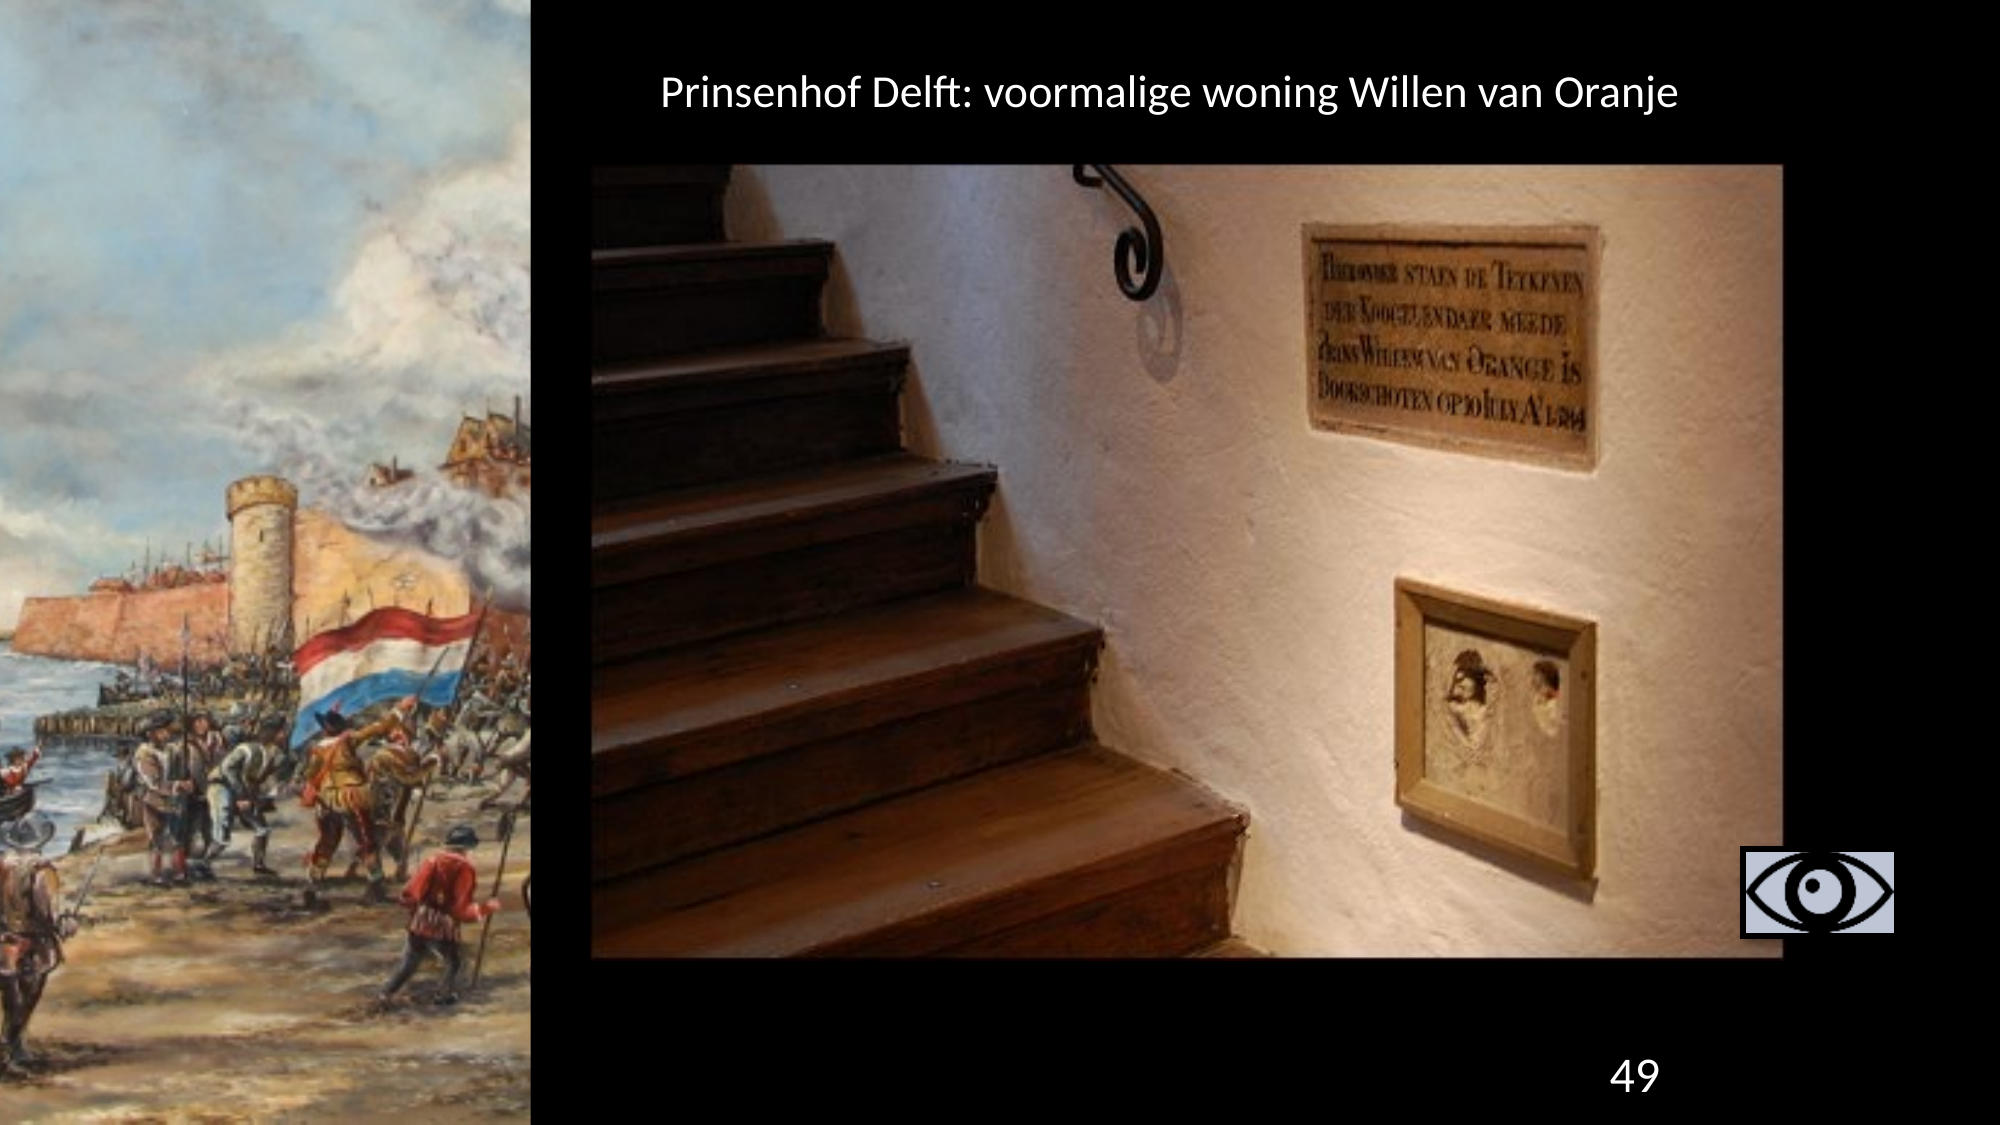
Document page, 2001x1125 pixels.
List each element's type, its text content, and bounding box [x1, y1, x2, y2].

slide_number 49 [1325, 1042, 1675, 1103]
picture [590, 163, 1894, 961]
text_box Prinsenhof Delft: voormalige woning Willen van Oranje [645, 54, 1893, 125]
picture [0, 0, 531, 1125]
